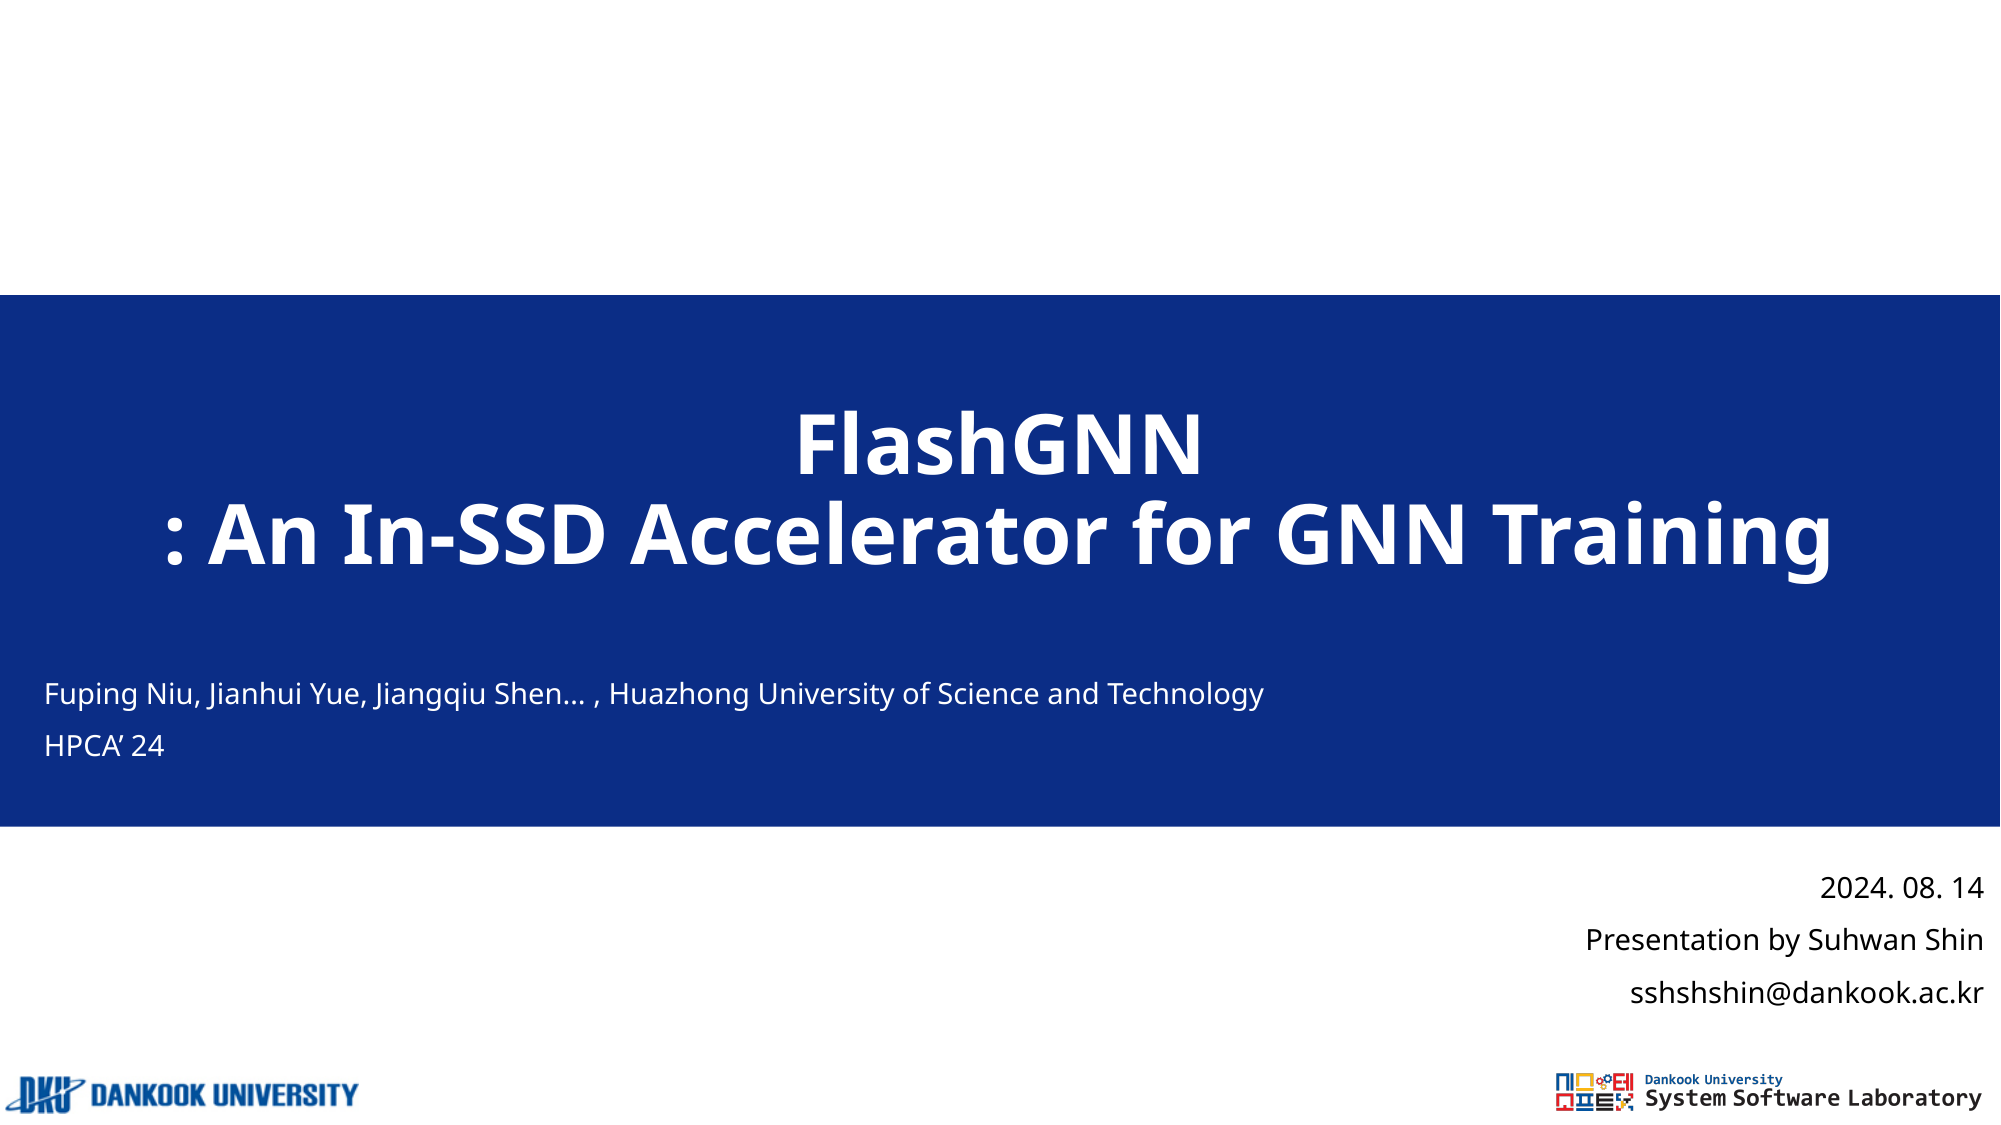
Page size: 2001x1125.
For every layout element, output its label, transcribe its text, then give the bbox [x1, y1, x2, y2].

subtitle 2024. 08. 14 Presentation by Suhwan Shin sshshshin@dankook.ac.kr [1025, 857, 2000, 1017]
list Fuping Niu, Jianhui Yue, Jiangqiu Shen… , Huazhong University of Science and Technology HPCA’ 24 [29, 688, 1281, 754]
picture [5, 1076, 359, 1114]
title FlashGNN : An In-SSD Accelerator for GNN Training [110, 382, 1890, 603]
picture [1548, 1064, 2001, 1125]
